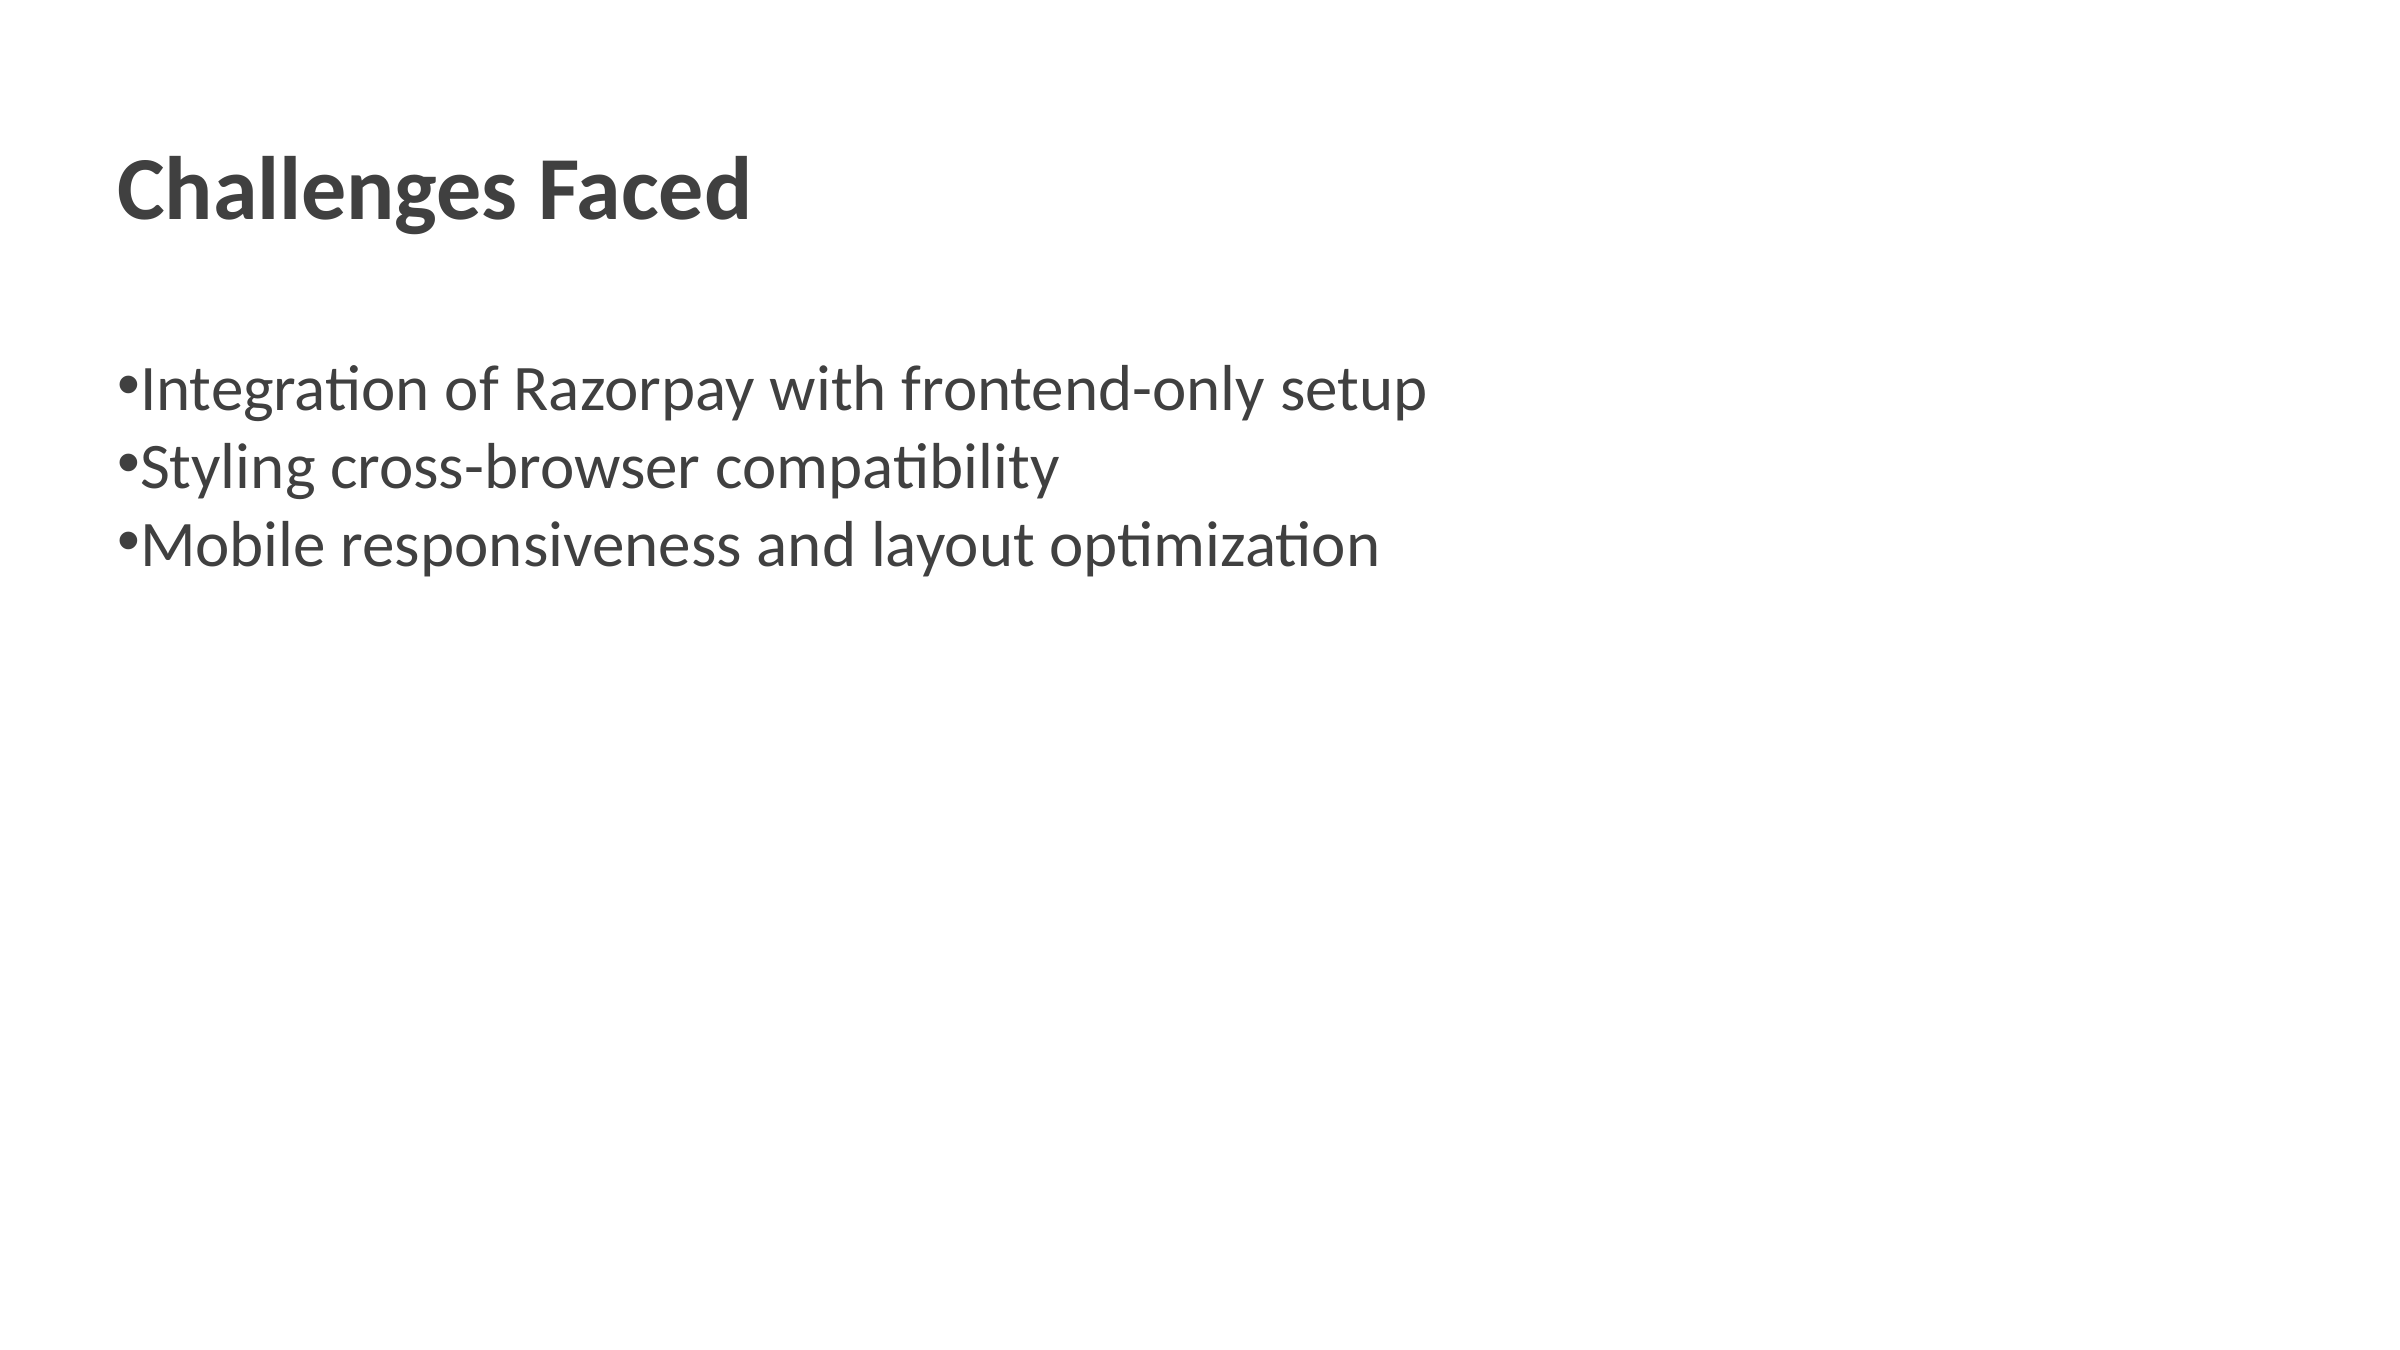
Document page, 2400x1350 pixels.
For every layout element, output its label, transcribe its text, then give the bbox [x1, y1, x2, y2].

text_box Challenges Faced Integration of Razorpay with frontend-only setup Styling cross-browser compatibility Mobile responsiveness and layout optimization [102, 121, 1800, 587]
